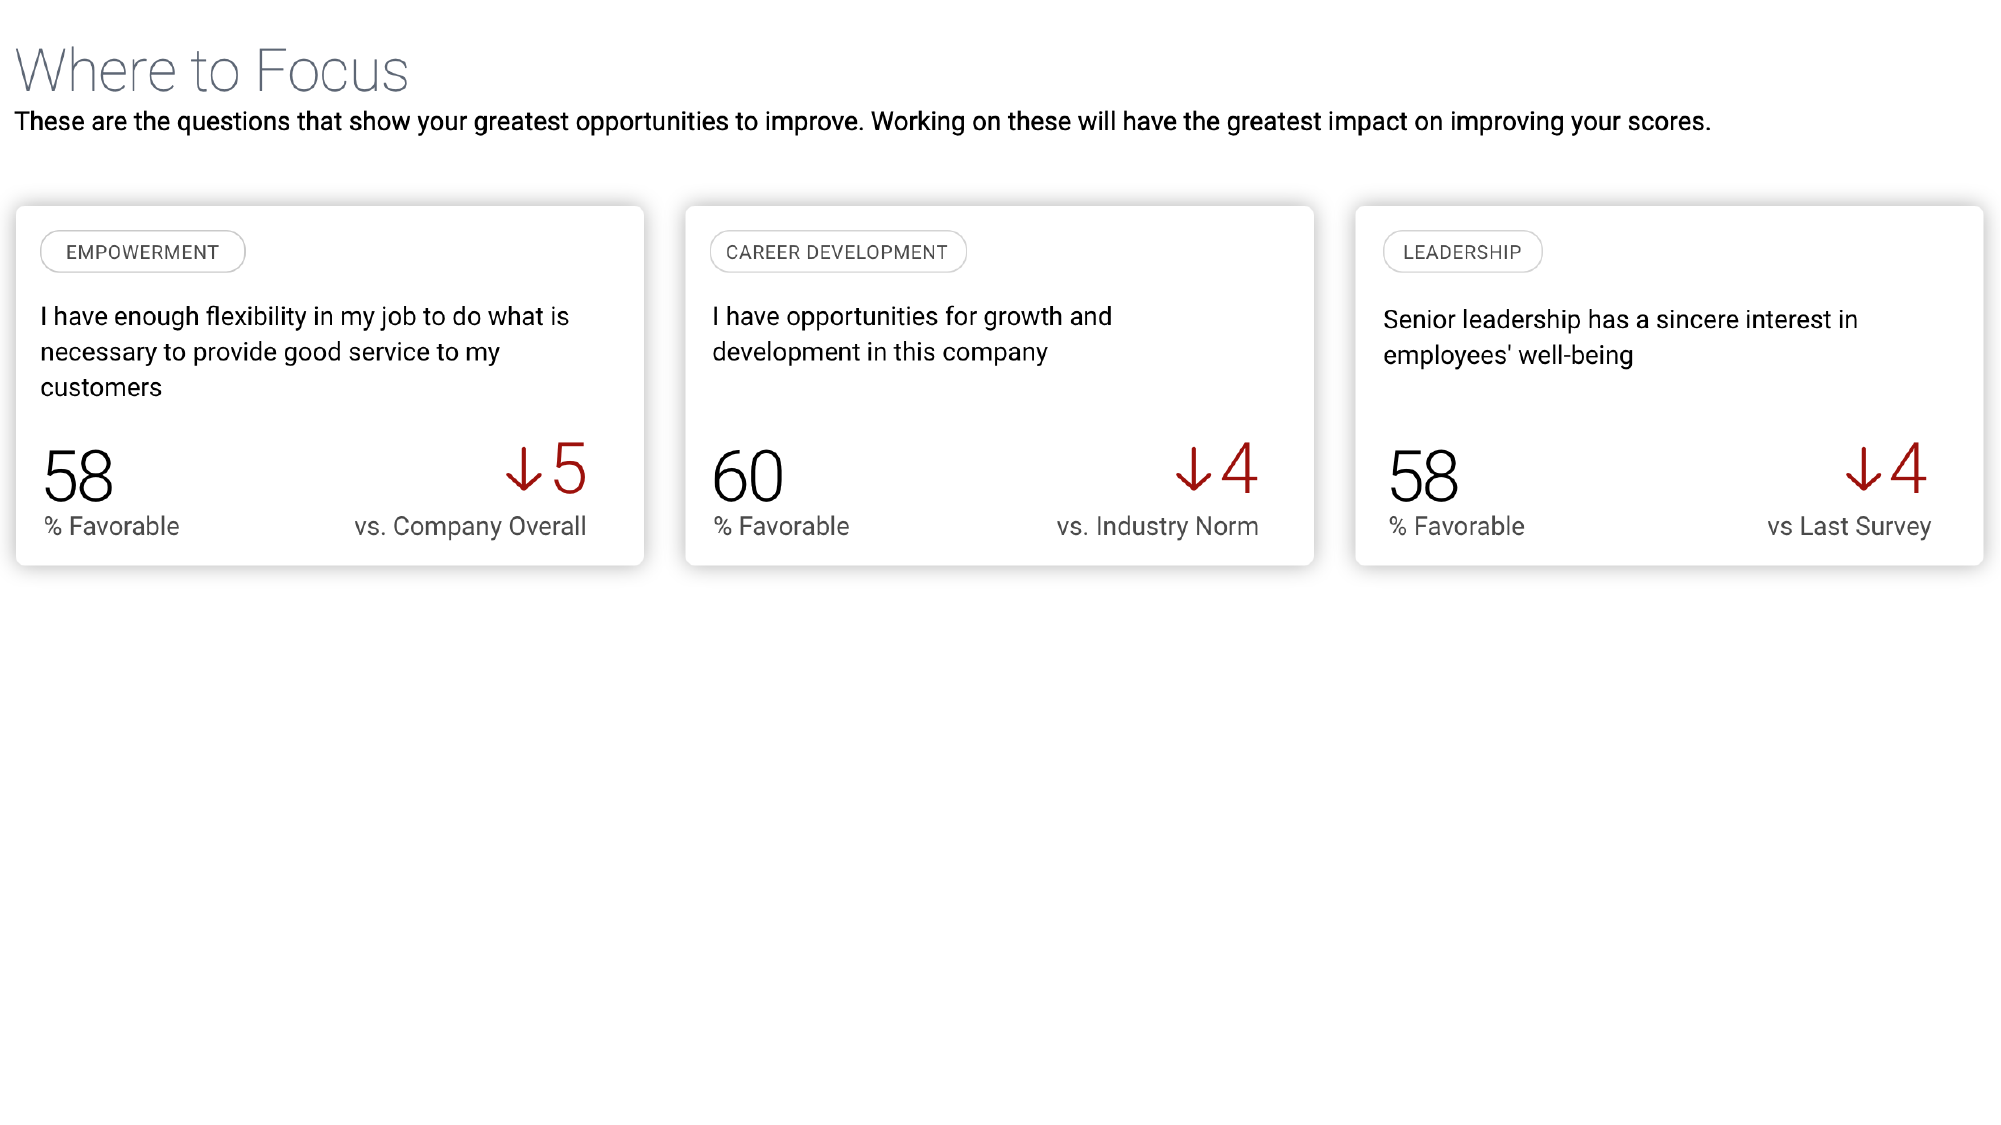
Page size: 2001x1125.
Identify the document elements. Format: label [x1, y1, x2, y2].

picture [0, 0, 2000, 591]
